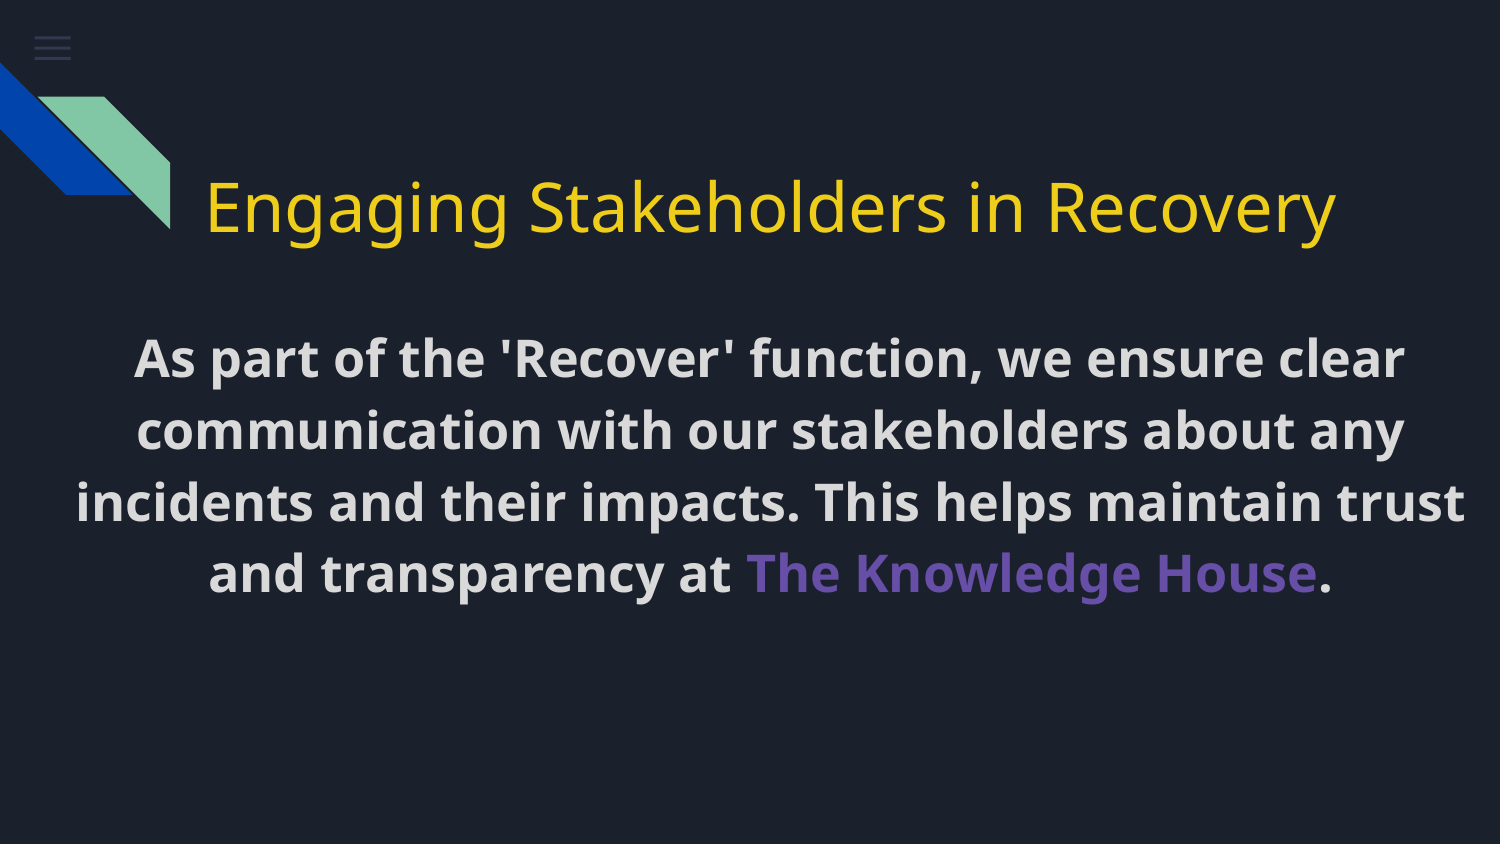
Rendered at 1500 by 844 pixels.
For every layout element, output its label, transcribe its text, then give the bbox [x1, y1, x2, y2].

title Engaging Stakeholders in Recovery [20, 148, 1500, 269]
list As part of the 'Recover' function, we ensure clear communication with our stakeholders about any incidents and their impacts. This helps maintain trust and transparency at The Knowledge House. [41, 301, 1500, 627]
